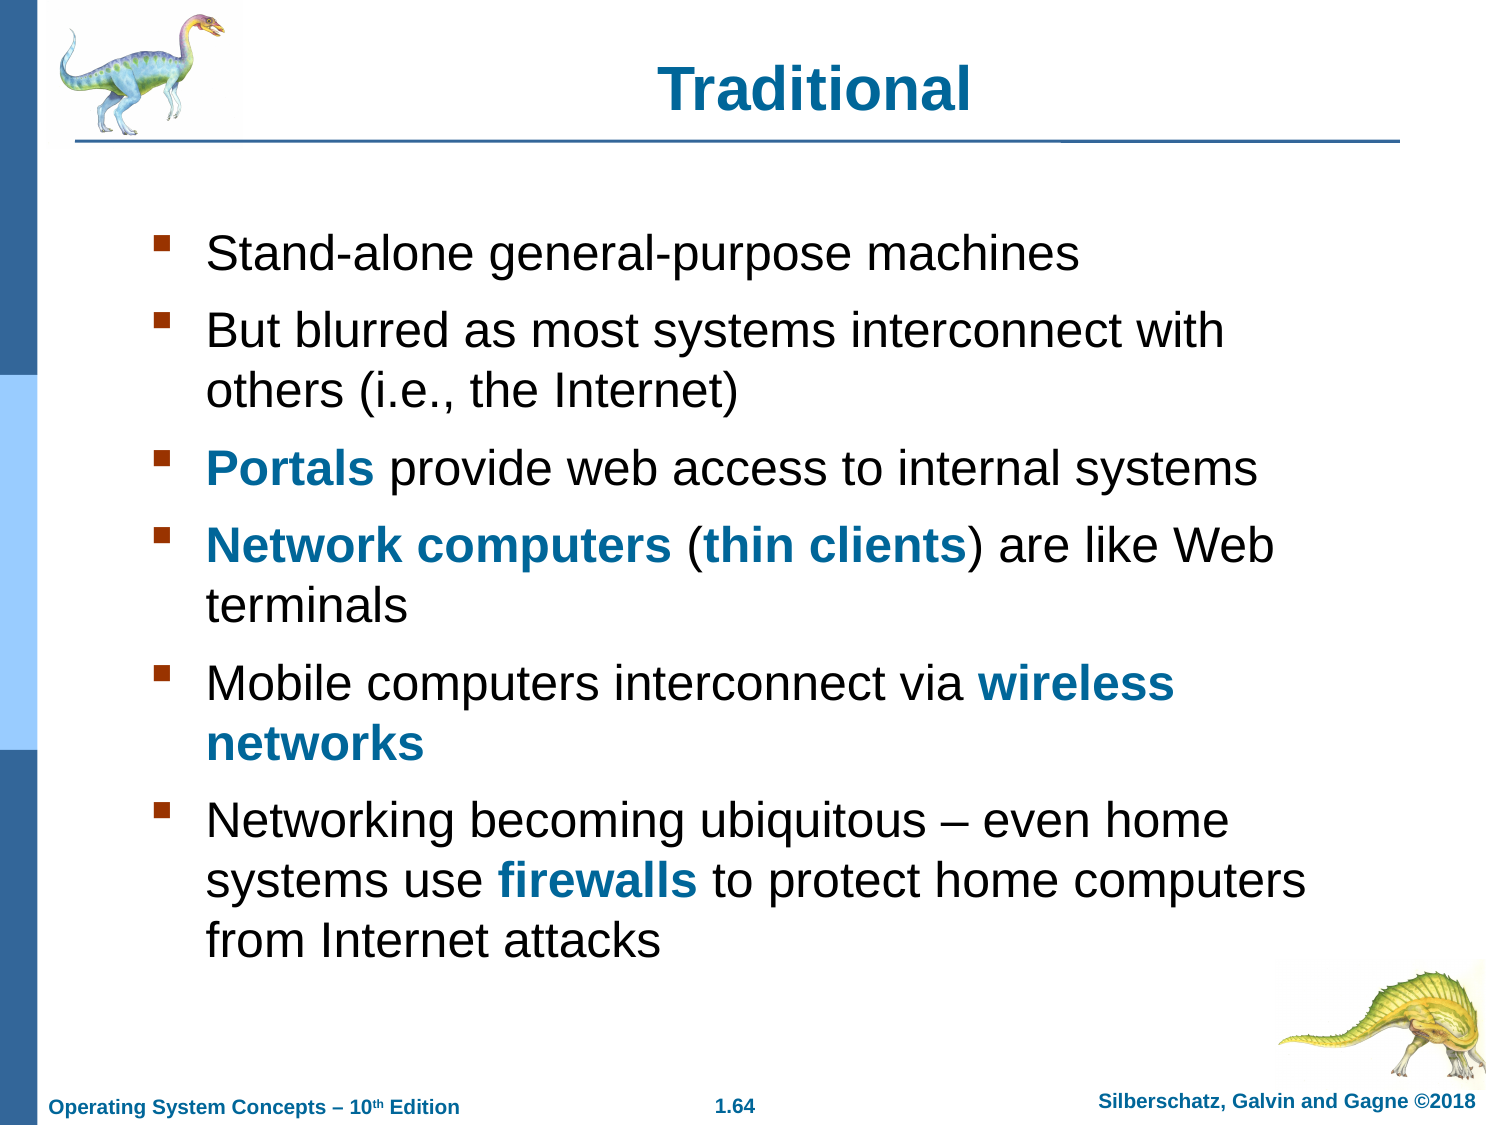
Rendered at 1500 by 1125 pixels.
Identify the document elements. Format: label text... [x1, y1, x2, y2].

picture [1275, 959, 1486, 1090]
list Stand-alone general-purpose machines But blurred as most systems interconnect with others (i.e., the Internet) Portals provide web access to internal systems Network computers (thin clients) are like Web terminals Mobile computers interconnect via wireless networks Networking becoming ubiquitous – even home systems use firewalls to protect home computers from Internet attacks [134, 212, 1380, 893]
picture [46, 0, 243, 149]
title Traditional [157, 28, 1473, 131]
